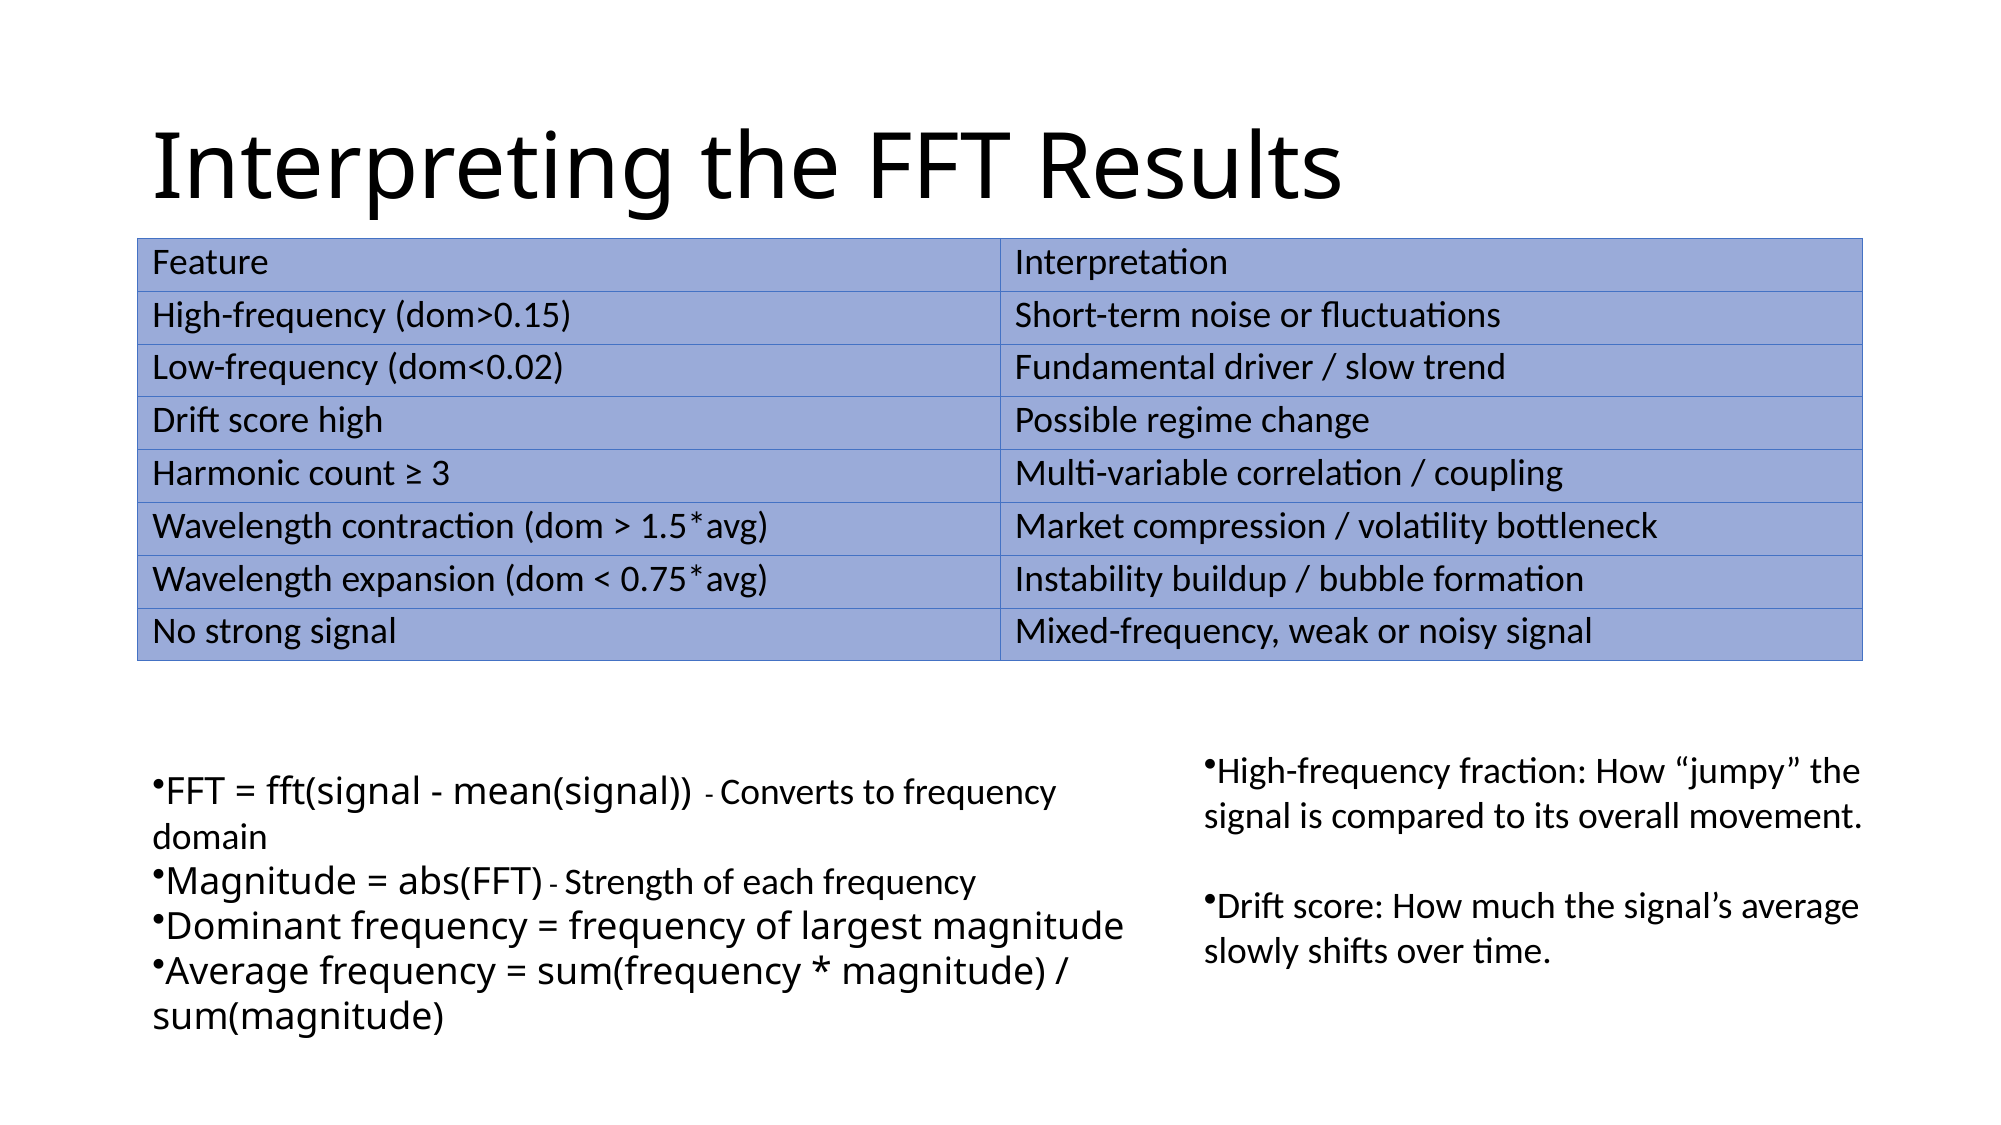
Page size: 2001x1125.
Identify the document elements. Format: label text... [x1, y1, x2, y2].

table_header Feature [138, 239, 1000, 291]
table_cell Short-term noise or fluctuations [1001, 292, 1862, 344]
table_cell Market compression / volatility bottleneck [1001, 503, 1862, 555]
table_cell Possible regime change [1001, 397, 1862, 449]
table_cell Fundamental driver / slow trend [1001, 345, 1862, 396]
table_cell Multi-variable correlation / coupling [1001, 450, 1862, 502]
text_box FFT = fft(signal - mean(signal)) - Converts to frequency domain Magnitude = abs(FFT) - Strength of each frequency Dominant frequency = frequency of largest magnitude Average frequency = sum(frequency * magnitude) / sum(magnitude) [137, 759, 1190, 1079]
table_cell Low-frequency (dom<0.02) [138, 345, 1000, 396]
title Interpreting the FFT Results [137, 59, 1863, 238]
text_box High-frequency fraction: How “jumpy” the signal is compared to its overall movement. Drift score: How much the signal’s average slowly shifts over time. [1189, 738, 1970, 1069]
table_cell Drift score high [138, 397, 1000, 449]
table_cell Instability buildup / bubble formation [1001, 556, 1862, 608]
table_cell High-frequency (dom>0.15) [138, 292, 1000, 344]
table_cell Wavelength contraction (dom > 1.5*avg) [138, 503, 1000, 555]
table_cell Harmonic count ≥ 3 [138, 450, 1000, 502]
table_cell Mixed-frequency, weak or noisy signal [1001, 609, 1862, 660]
table_header Interpretation [1001, 239, 1862, 291]
table_cell No strong signal [138, 609, 1000, 660]
table_cell Wavelength expansion (dom < 0.75*avg) [138, 556, 1000, 608]
